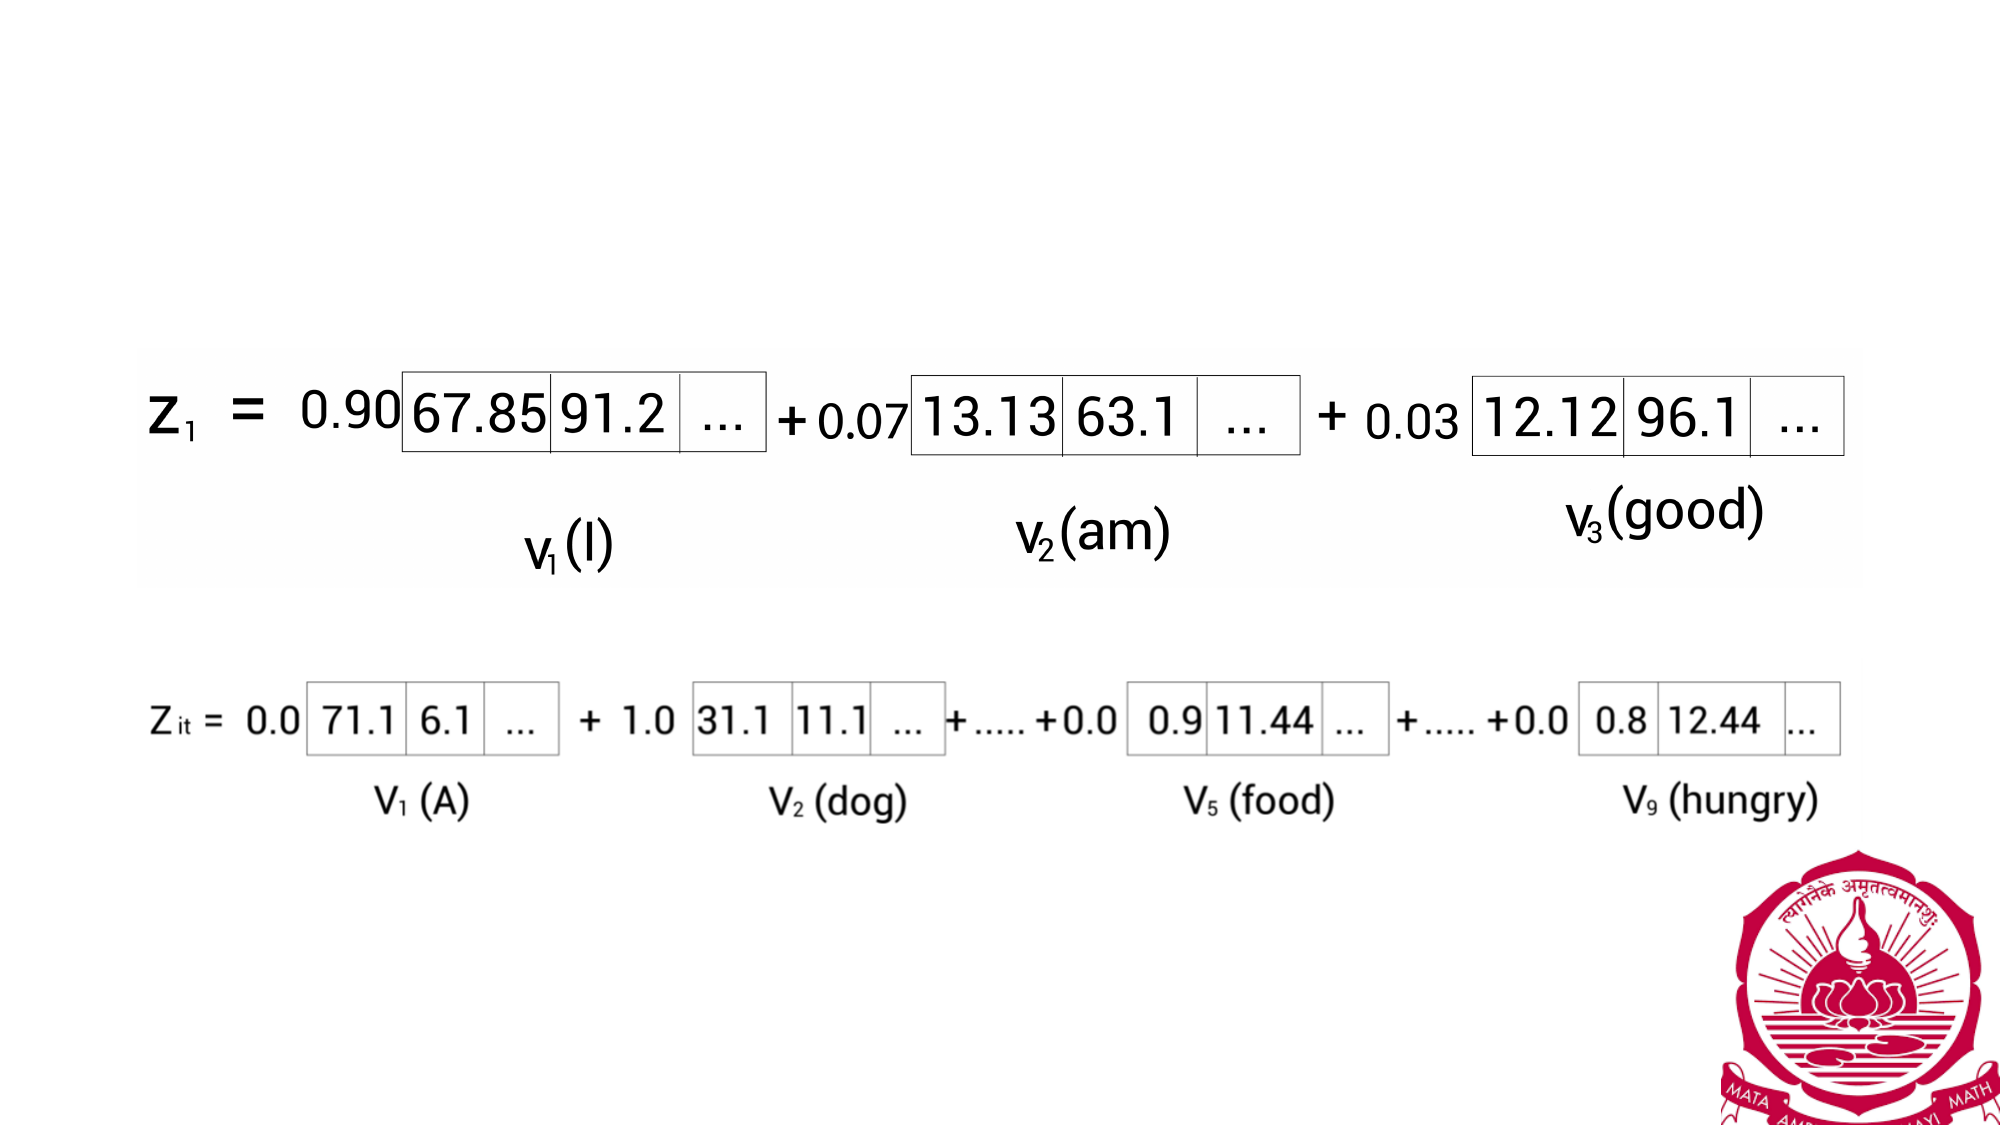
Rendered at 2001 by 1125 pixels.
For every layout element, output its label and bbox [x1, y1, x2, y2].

picture [137, 658, 1863, 842]
picture [137, 348, 1863, 588]
picture [1721, 846, 2000, 1125]
